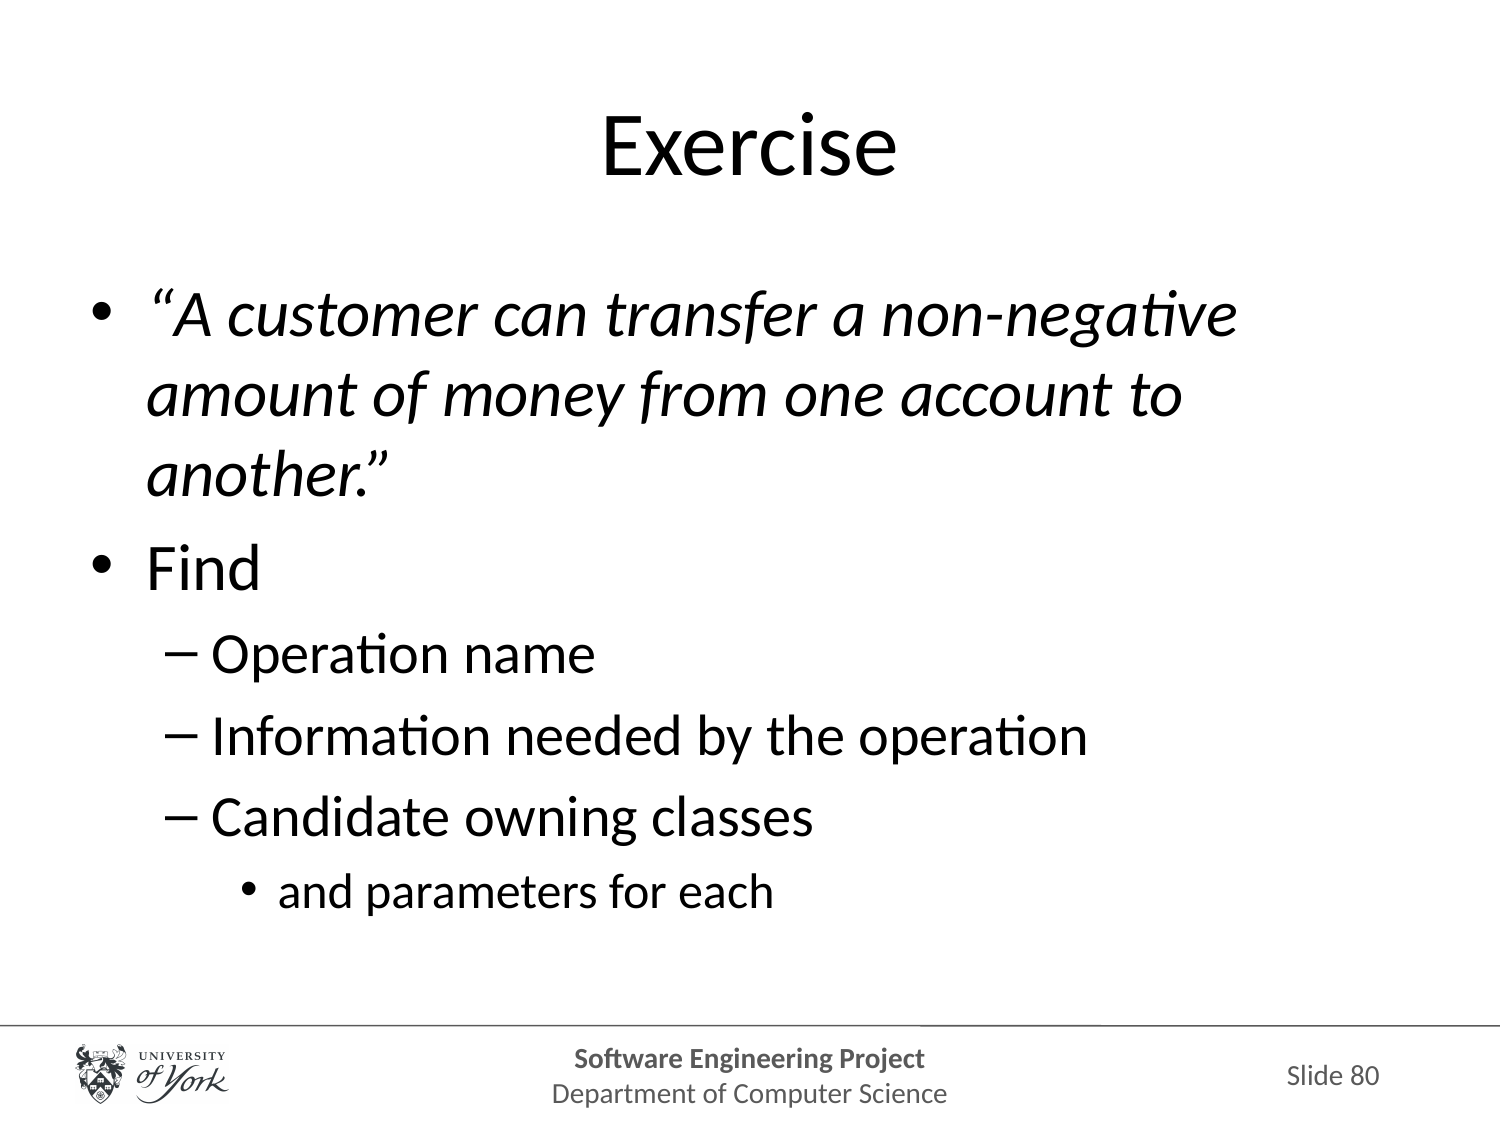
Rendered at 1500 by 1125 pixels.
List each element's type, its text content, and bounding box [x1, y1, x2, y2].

list “A customer can transfer a non-negative amount of money from one account to another.” Find Operation name Information needed by the operation Candidate owning classes and parameters for each [75, 262, 1425, 1005]
picture [75, 1044, 229, 1104]
title Exercise [75, 45, 1425, 233]
